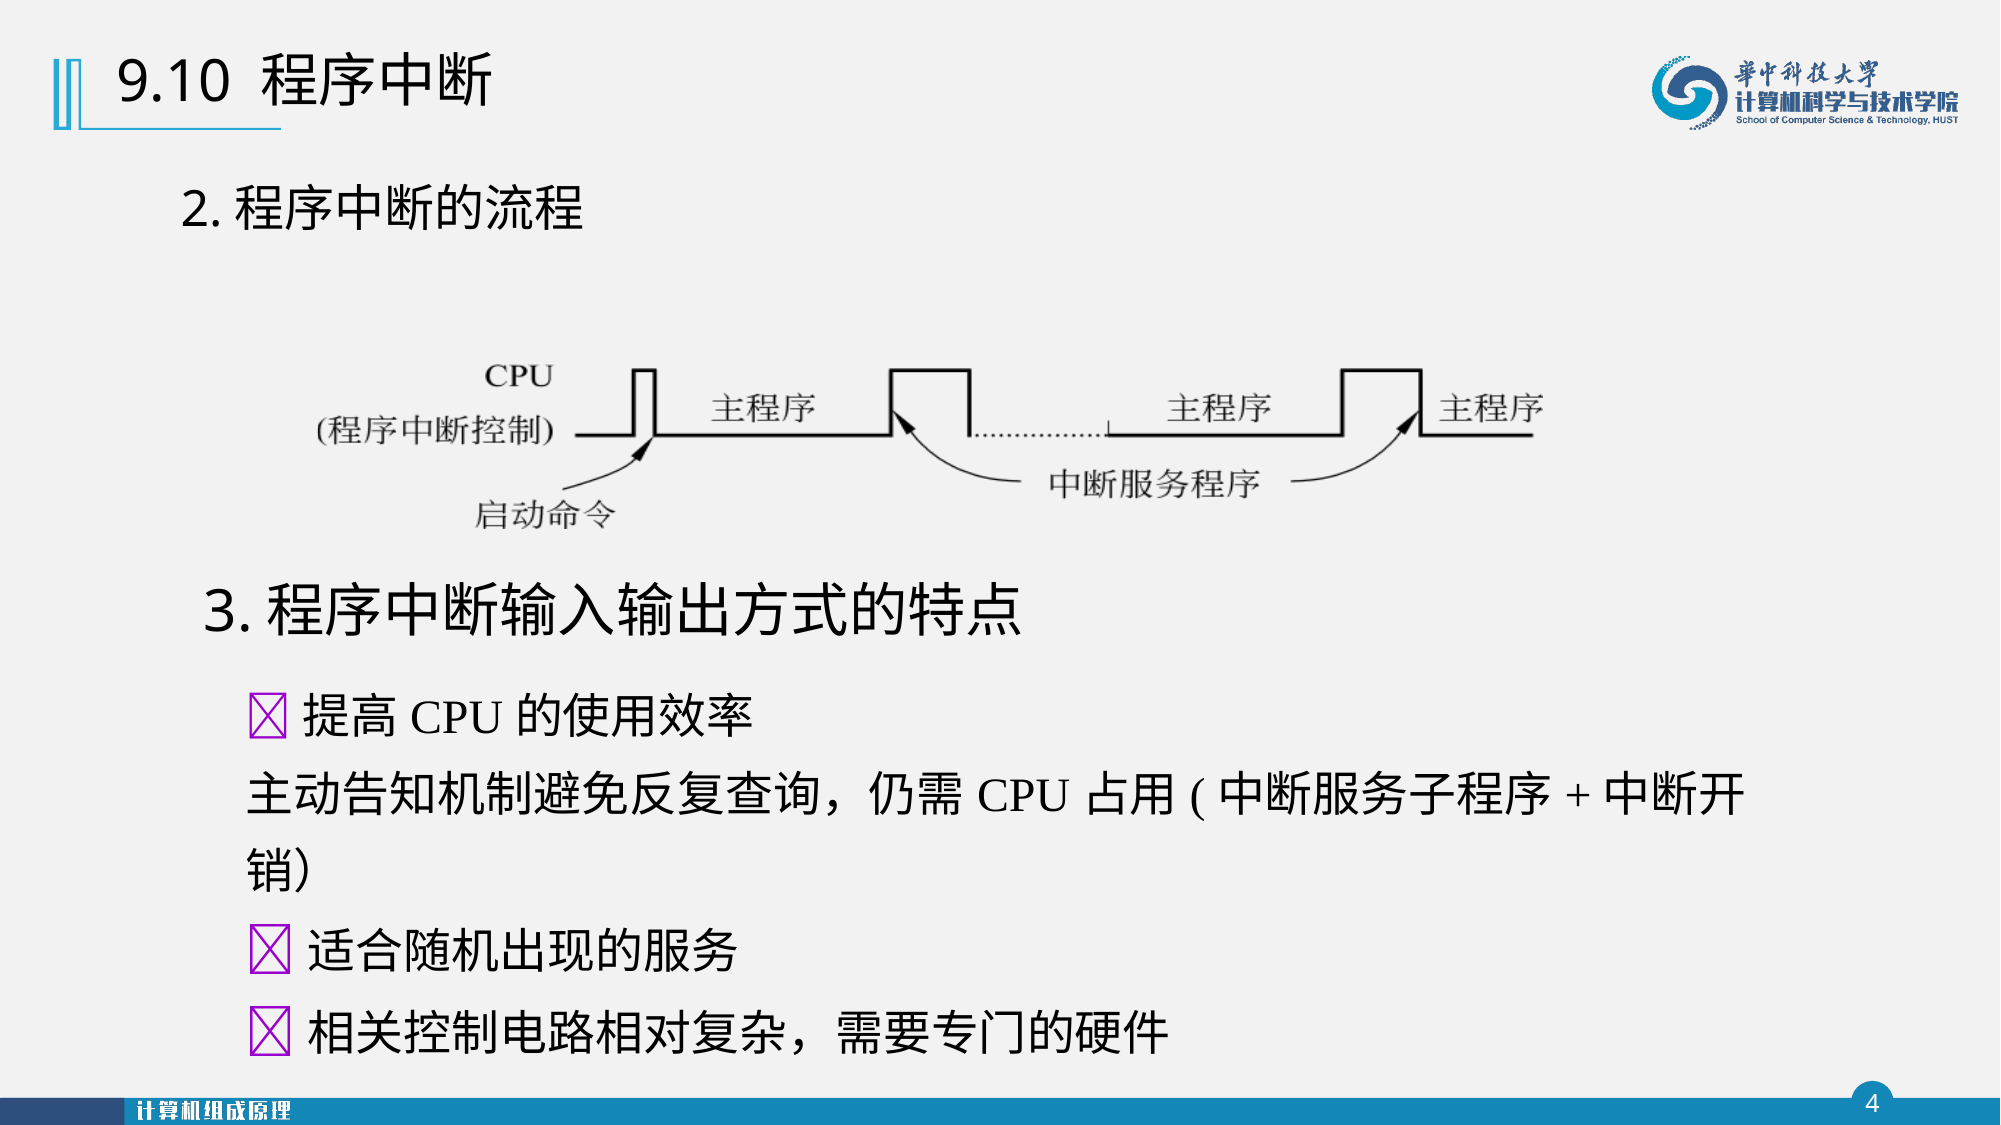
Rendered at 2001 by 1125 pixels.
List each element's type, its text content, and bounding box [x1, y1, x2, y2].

text_box 2.程序中断的流程 [165, 168, 736, 244]
picture [317, 335, 1543, 529]
picture [1652, 56, 1958, 130]
text_box 提高CPU的使用效率 主动告知机制避免反复查询，仍需CPU占用(中断服务子程序+中断开销） 适合随机出现的服务 相关控制电路相对复杂，需要专门的硬件 [230, 658, 1851, 1068]
text_box 9.10 程序中断 [101, 31, 775, 134]
text_box 3.程序中断输入输出方式的特点 [189, 565, 1102, 651]
picture [1652, 56, 1678, 81]
